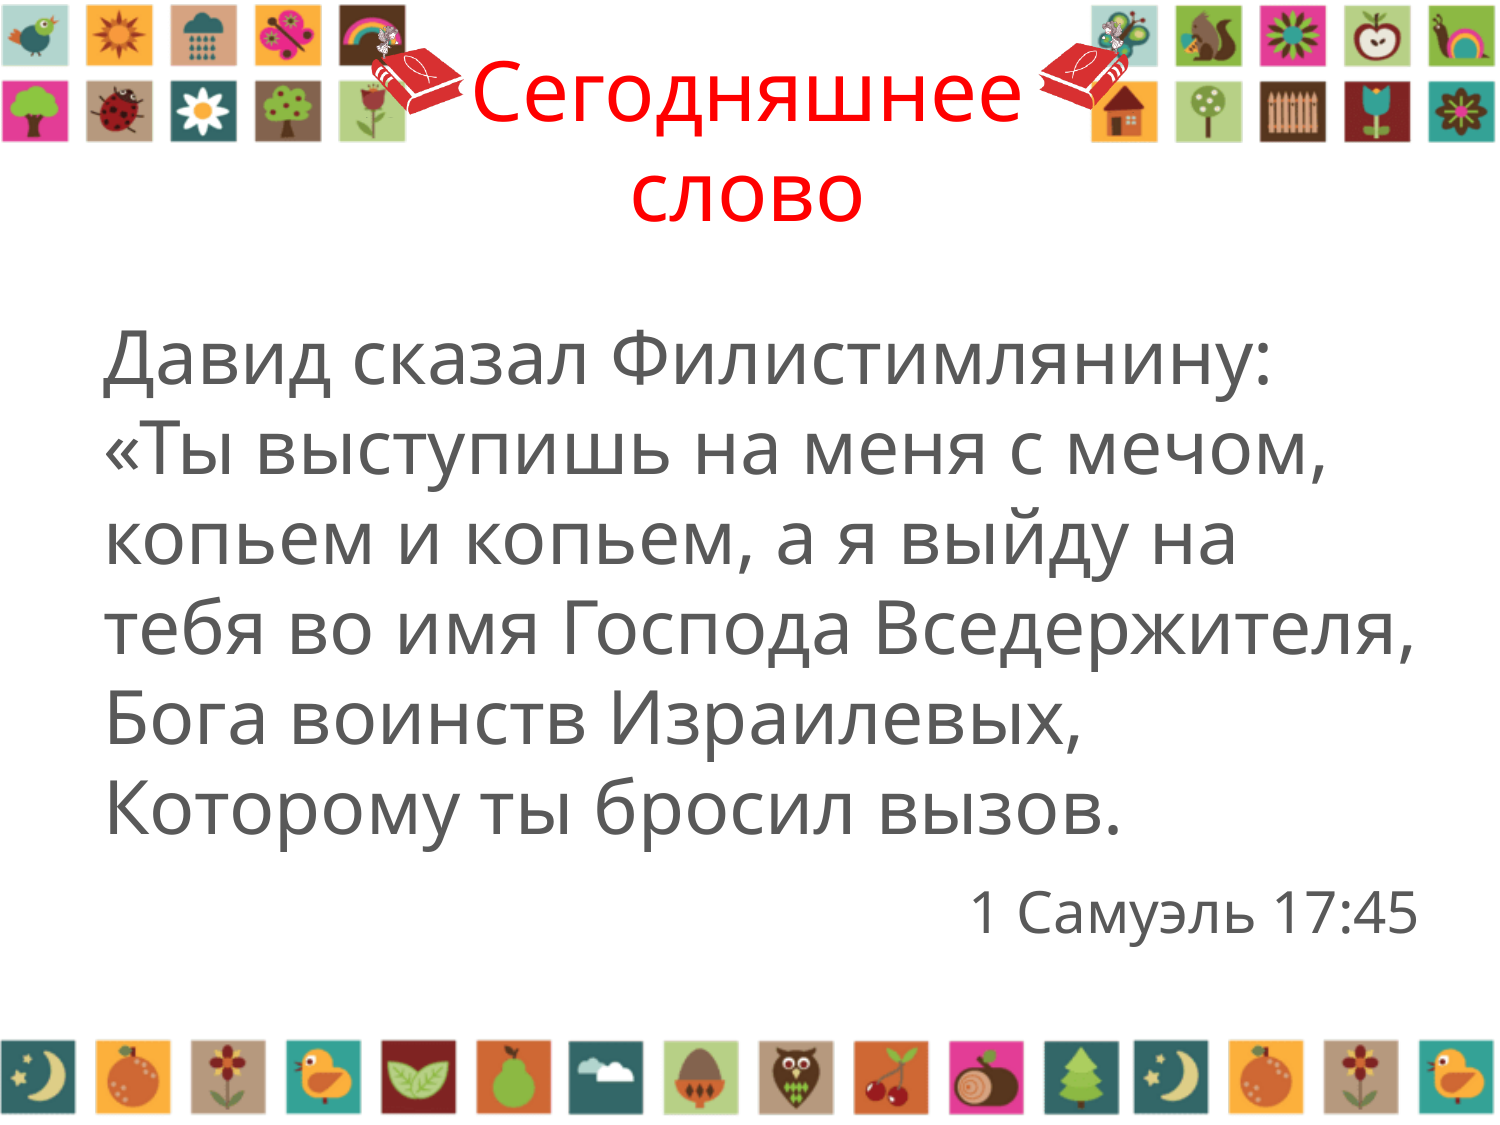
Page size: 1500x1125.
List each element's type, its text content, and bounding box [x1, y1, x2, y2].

text_box Сегодняшнее слово [414, 30, 1080, 246]
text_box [0, 1028, 1500, 1118]
picture [1007, 3, 1500, 150]
text_box Давид сказал Филистимлянину: «Ты выступишь на меня с мечом, копьем и копьем, а я выйду на тебя во имя Господа Вседержителя, Бога воинств Израилевых, Которому ты бросил вызов. [88, 302, 1436, 948]
picture [0, 3, 496, 150]
text_box 1 Самуэль 17:45 [803, 868, 1435, 953]
